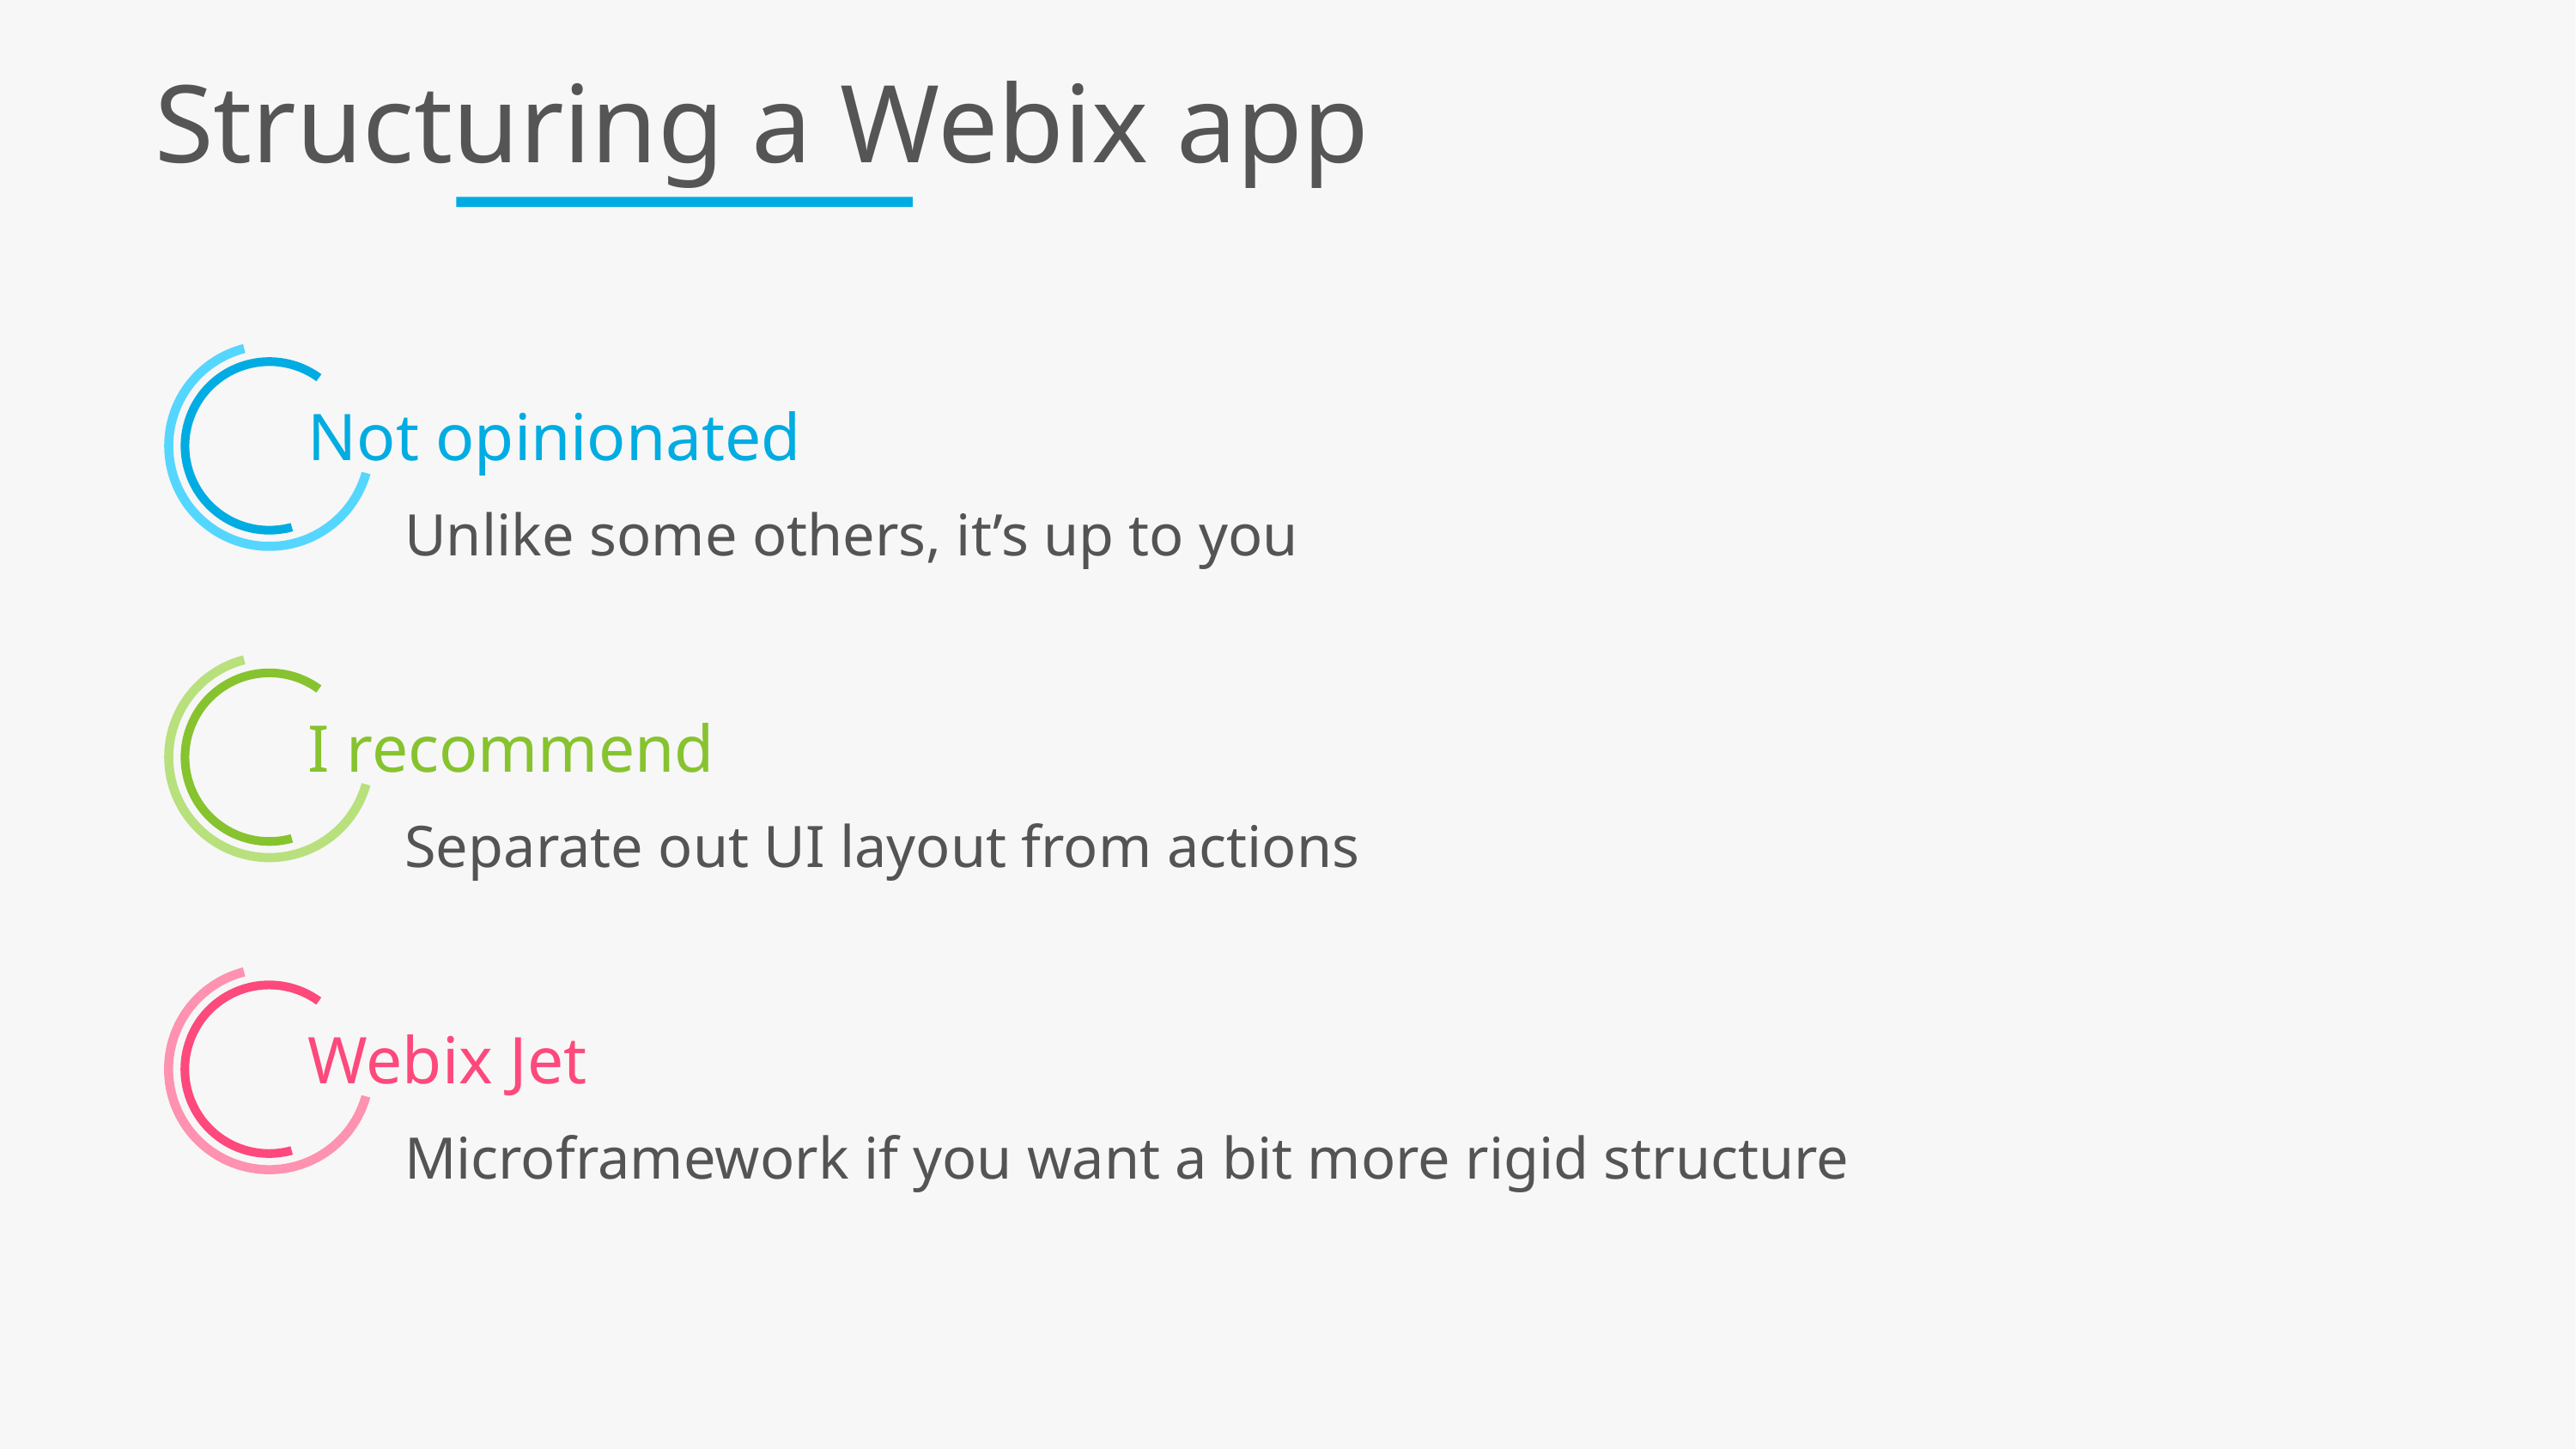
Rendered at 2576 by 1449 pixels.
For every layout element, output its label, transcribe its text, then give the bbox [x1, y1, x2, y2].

list Webix Jet [284, 997, 1331, 1109]
list Unlike some others, it’s up to you [381, 473, 2345, 653]
list Separate out UI layout from actions [381, 785, 2345, 965]
list Microframework if you want a bit more rigid structure [381, 1096, 2345, 1276]
list Not opinionated [284, 373, 1332, 486]
title Structuring a Webix app [131, 34, 2447, 204]
list I recommend [284, 685, 1332, 797]
